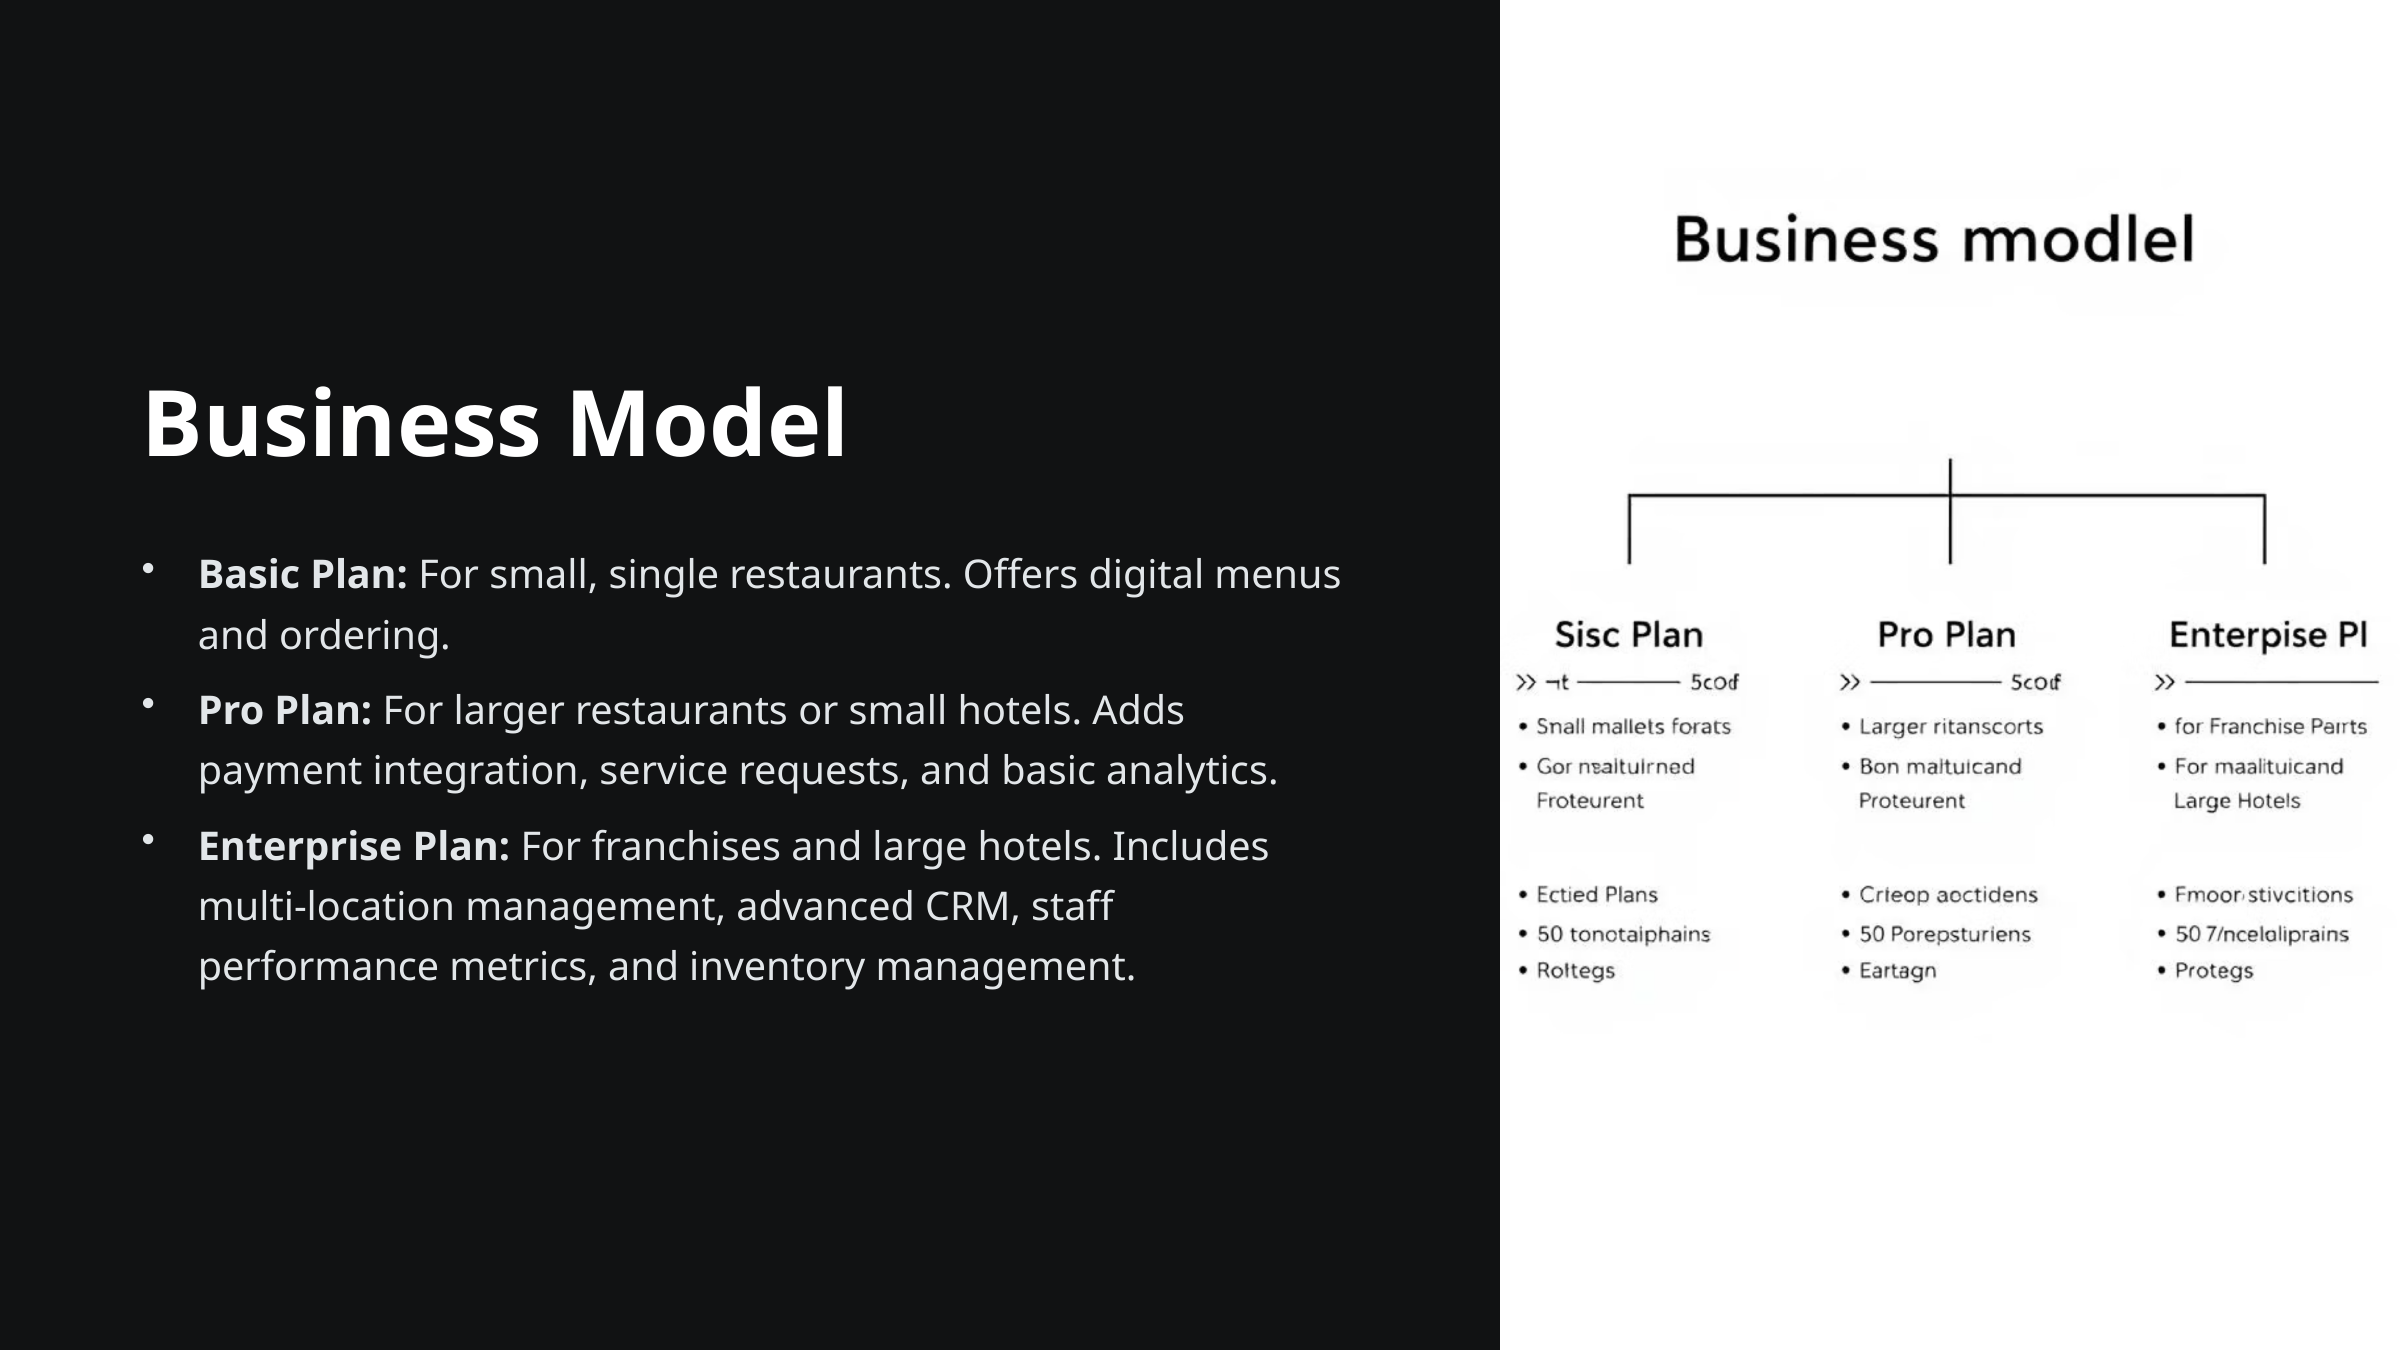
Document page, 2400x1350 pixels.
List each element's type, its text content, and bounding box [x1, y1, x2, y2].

text_box Basic Plan: For small, single restaurants. Offers digital menus and ordering. [141, 536, 1359, 658]
text_box Pro Plan: For larger restaurants or small hotels. Adds payment integration, service requests, and basic analytics. [141, 671, 1359, 794]
text_box Business Model [141, 360, 1062, 476]
picture [1499, 0, 2400, 1350]
text_box Enterprise Plan: For franchises and large hotels. Includes multi-location management, advanced CRM, staff performance metrics, and inventory management. [141, 807, 1359, 990]
